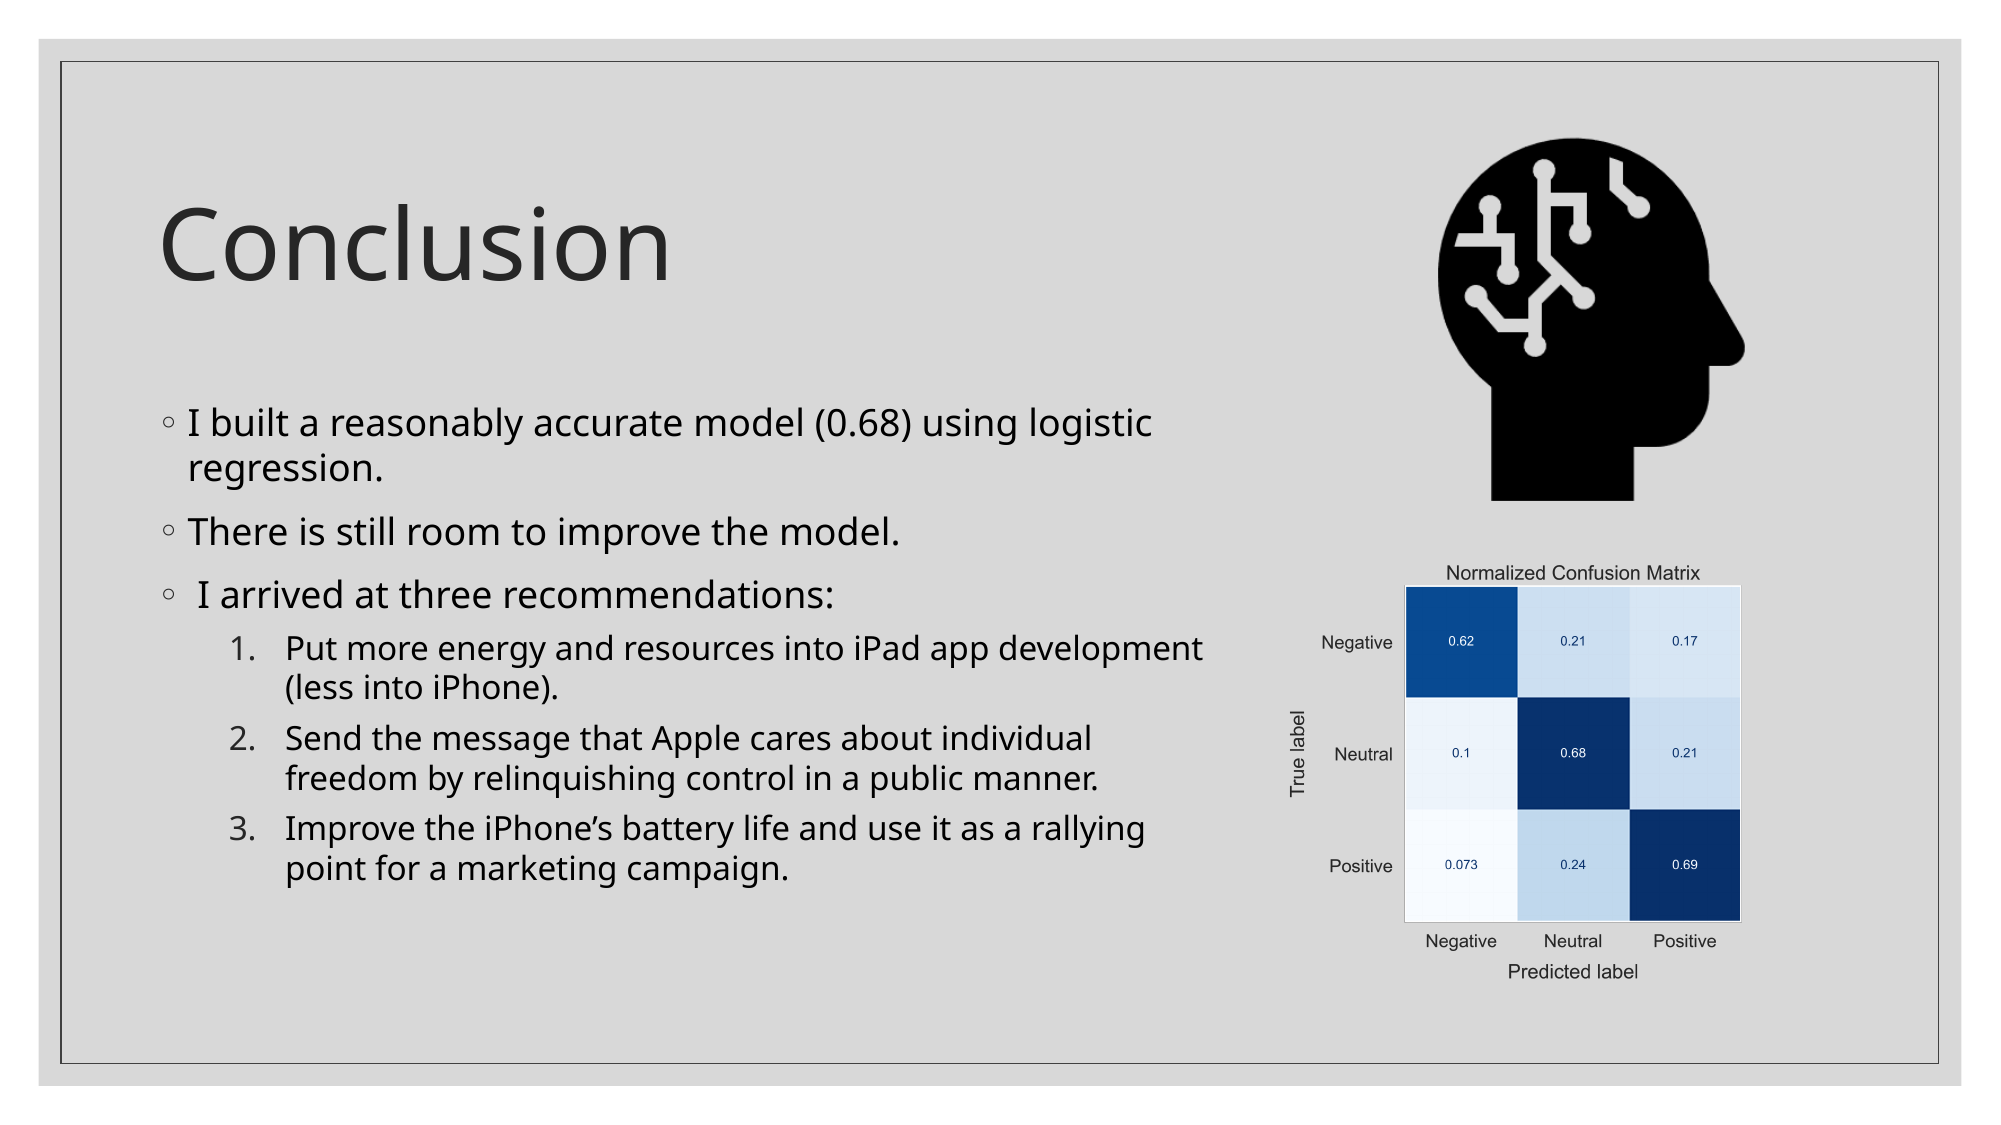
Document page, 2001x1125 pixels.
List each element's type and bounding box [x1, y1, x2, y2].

text_box [61, 61, 1939, 1064]
text_box [0, 0, 2000, 1125]
text_box [38, 38, 1962, 1086]
picture [1280, 536, 1755, 1011]
list [1375, 105, 1808, 537]
